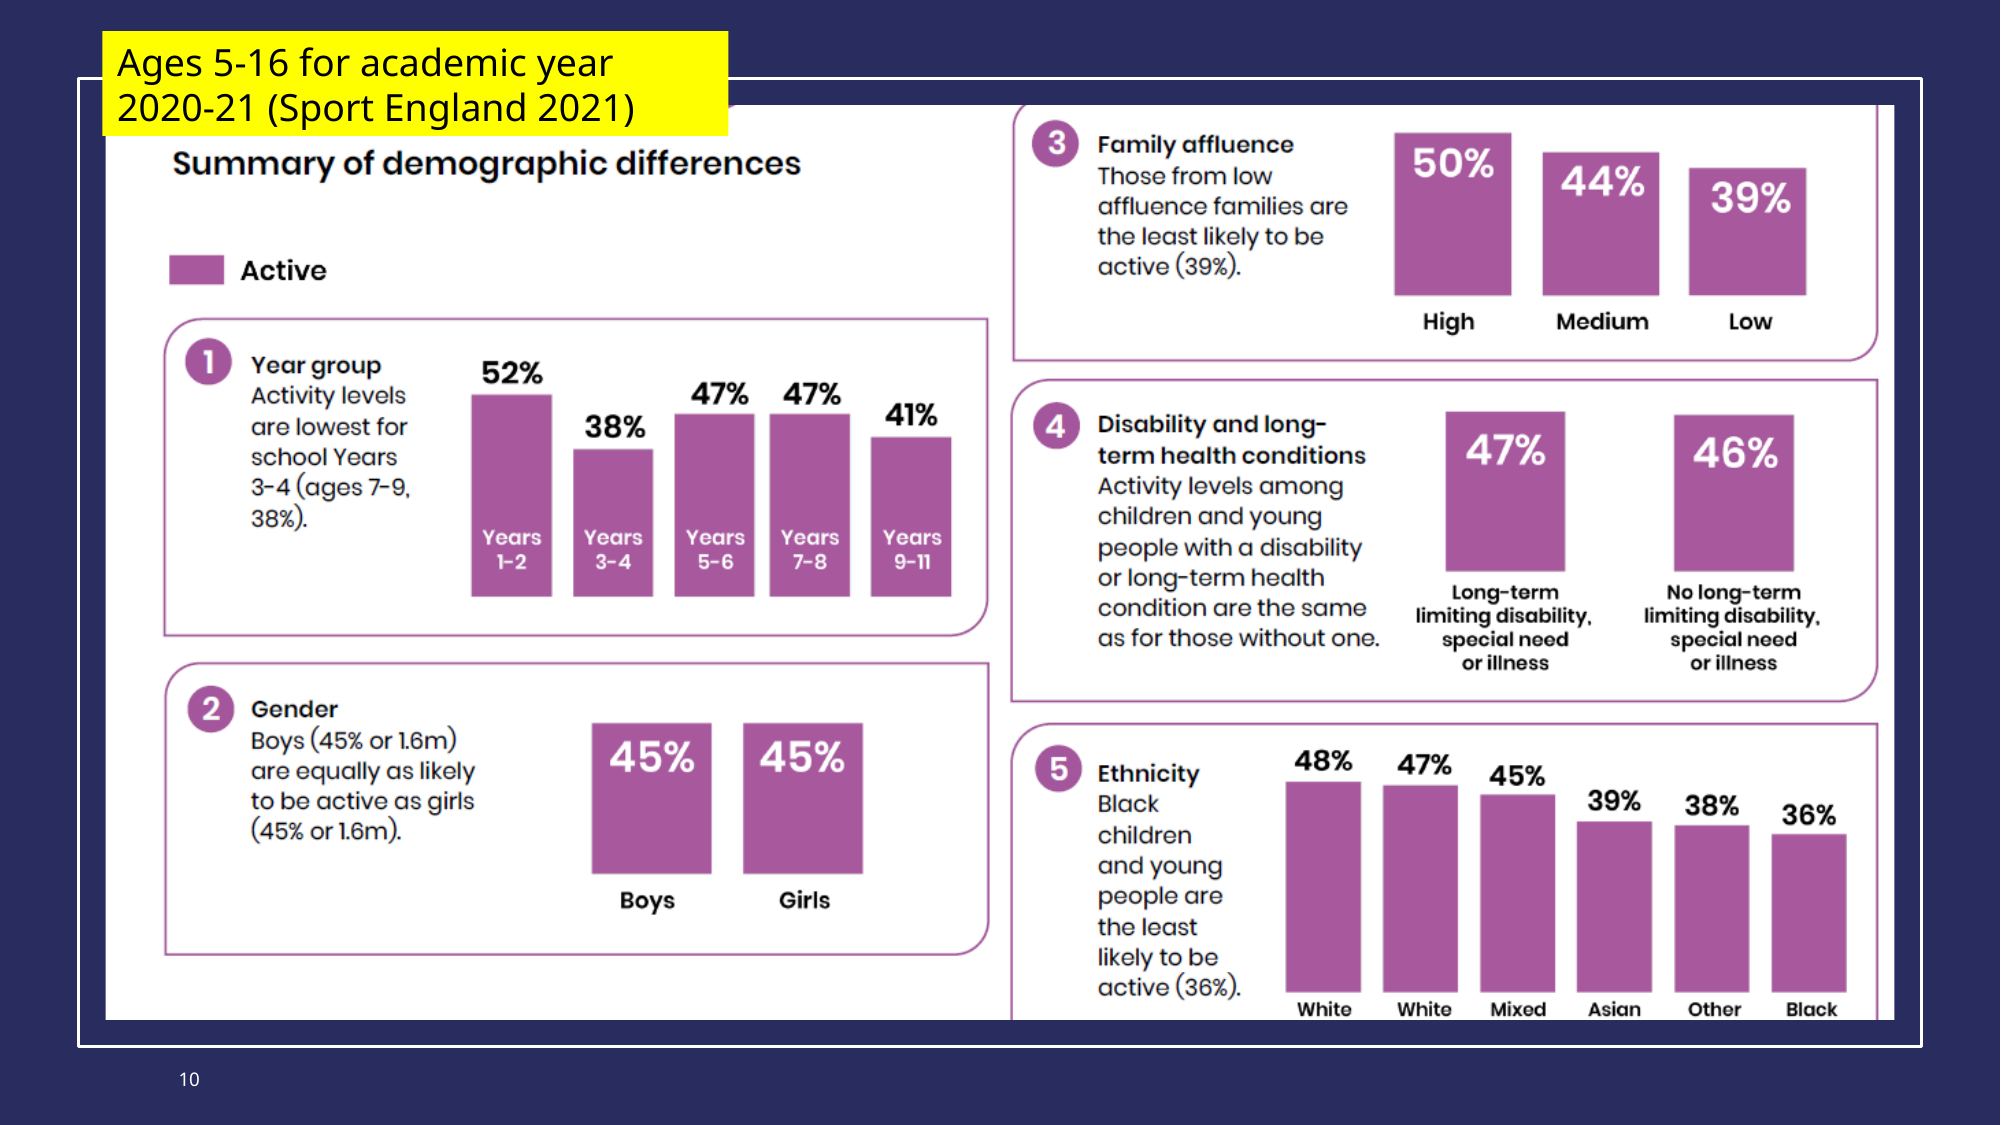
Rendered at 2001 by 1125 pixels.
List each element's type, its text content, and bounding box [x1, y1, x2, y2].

text_box [0, 0, 2000, 1125]
picture [105, 105, 1895, 1020]
text_box [77, 77, 1923, 1048]
slide_number 10 [87, 1049, 216, 1111]
text_box Ages 5-16 for academic year 2020-21 (Sport England 2021) [102, 31, 729, 107]
